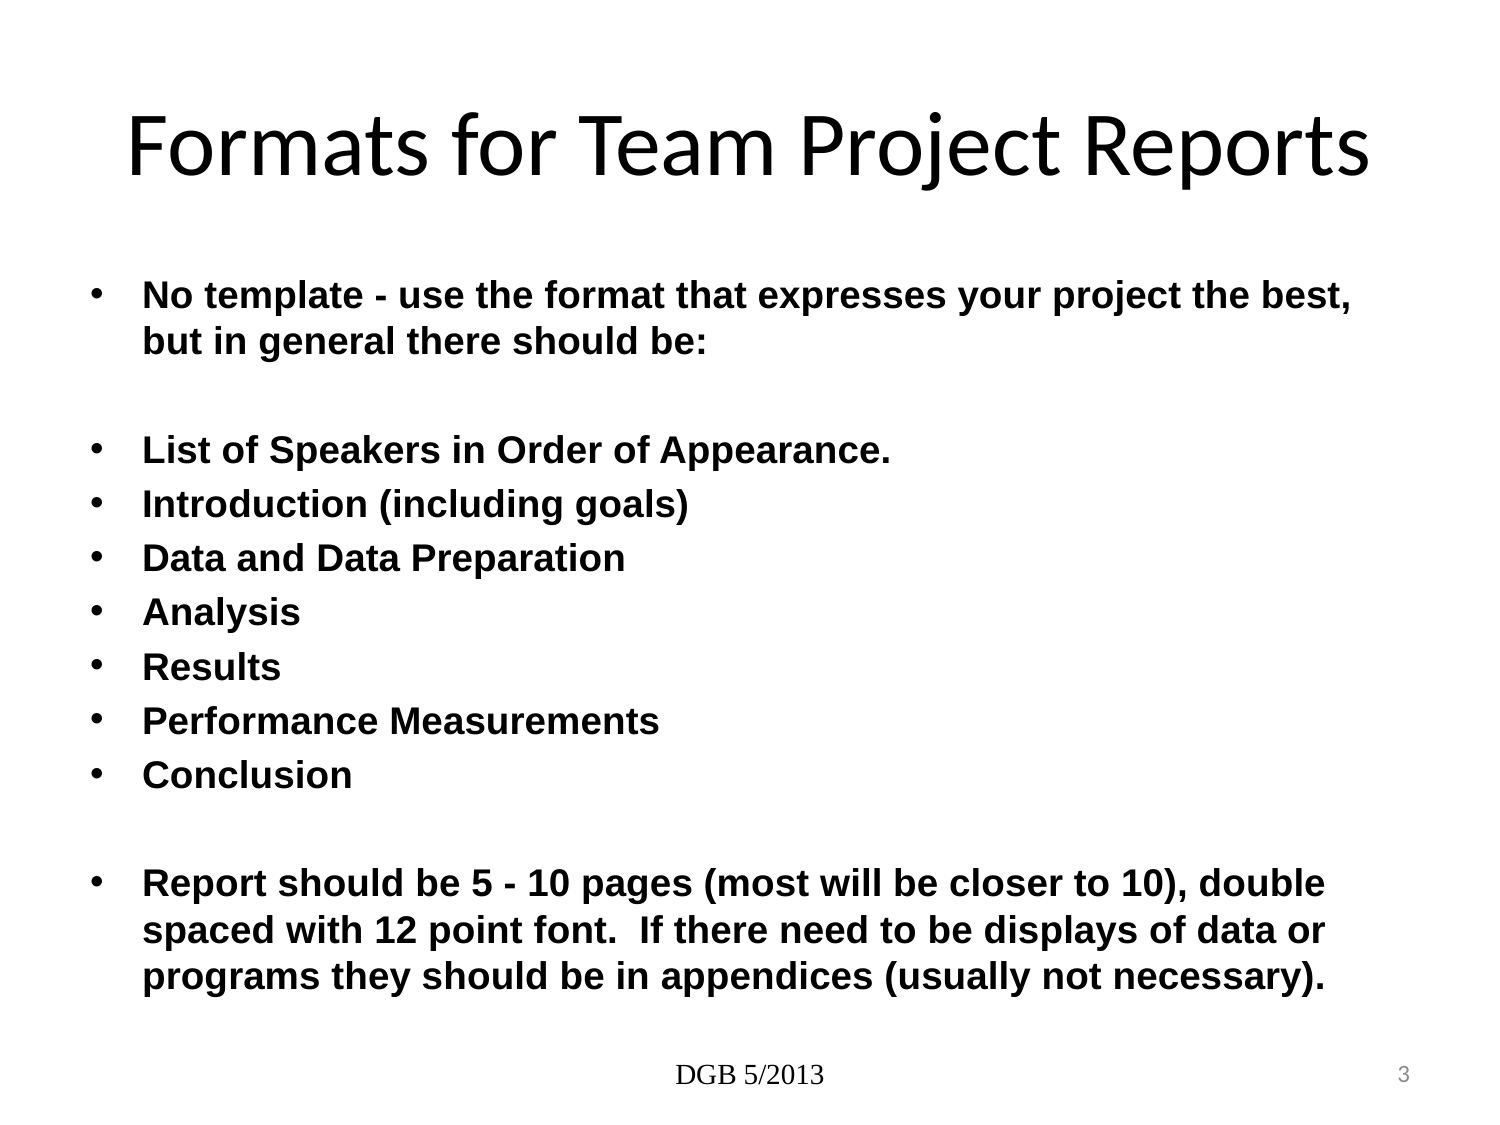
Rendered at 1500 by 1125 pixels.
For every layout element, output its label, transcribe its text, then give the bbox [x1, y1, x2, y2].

footer DGB 5/2013 [512, 1042, 988, 1103]
title Formats for Team Project Reports [75, 45, 1425, 233]
list ​No template - use the format that expresses your project the best, but in general there should be: List of Speakers in Order of Appearance. Introduction (including goals) Data and Data Preparation Analysis Results Performance Measurements Conclusion Report should be 5 - 10 pages (most will be closer to 10), double spaced with 12 point font. If there need to be displays of data or programs they should be in appendices (usually not necessary). [75, 262, 1425, 1005]
slide_number 3 [1074, 1042, 1425, 1103]
